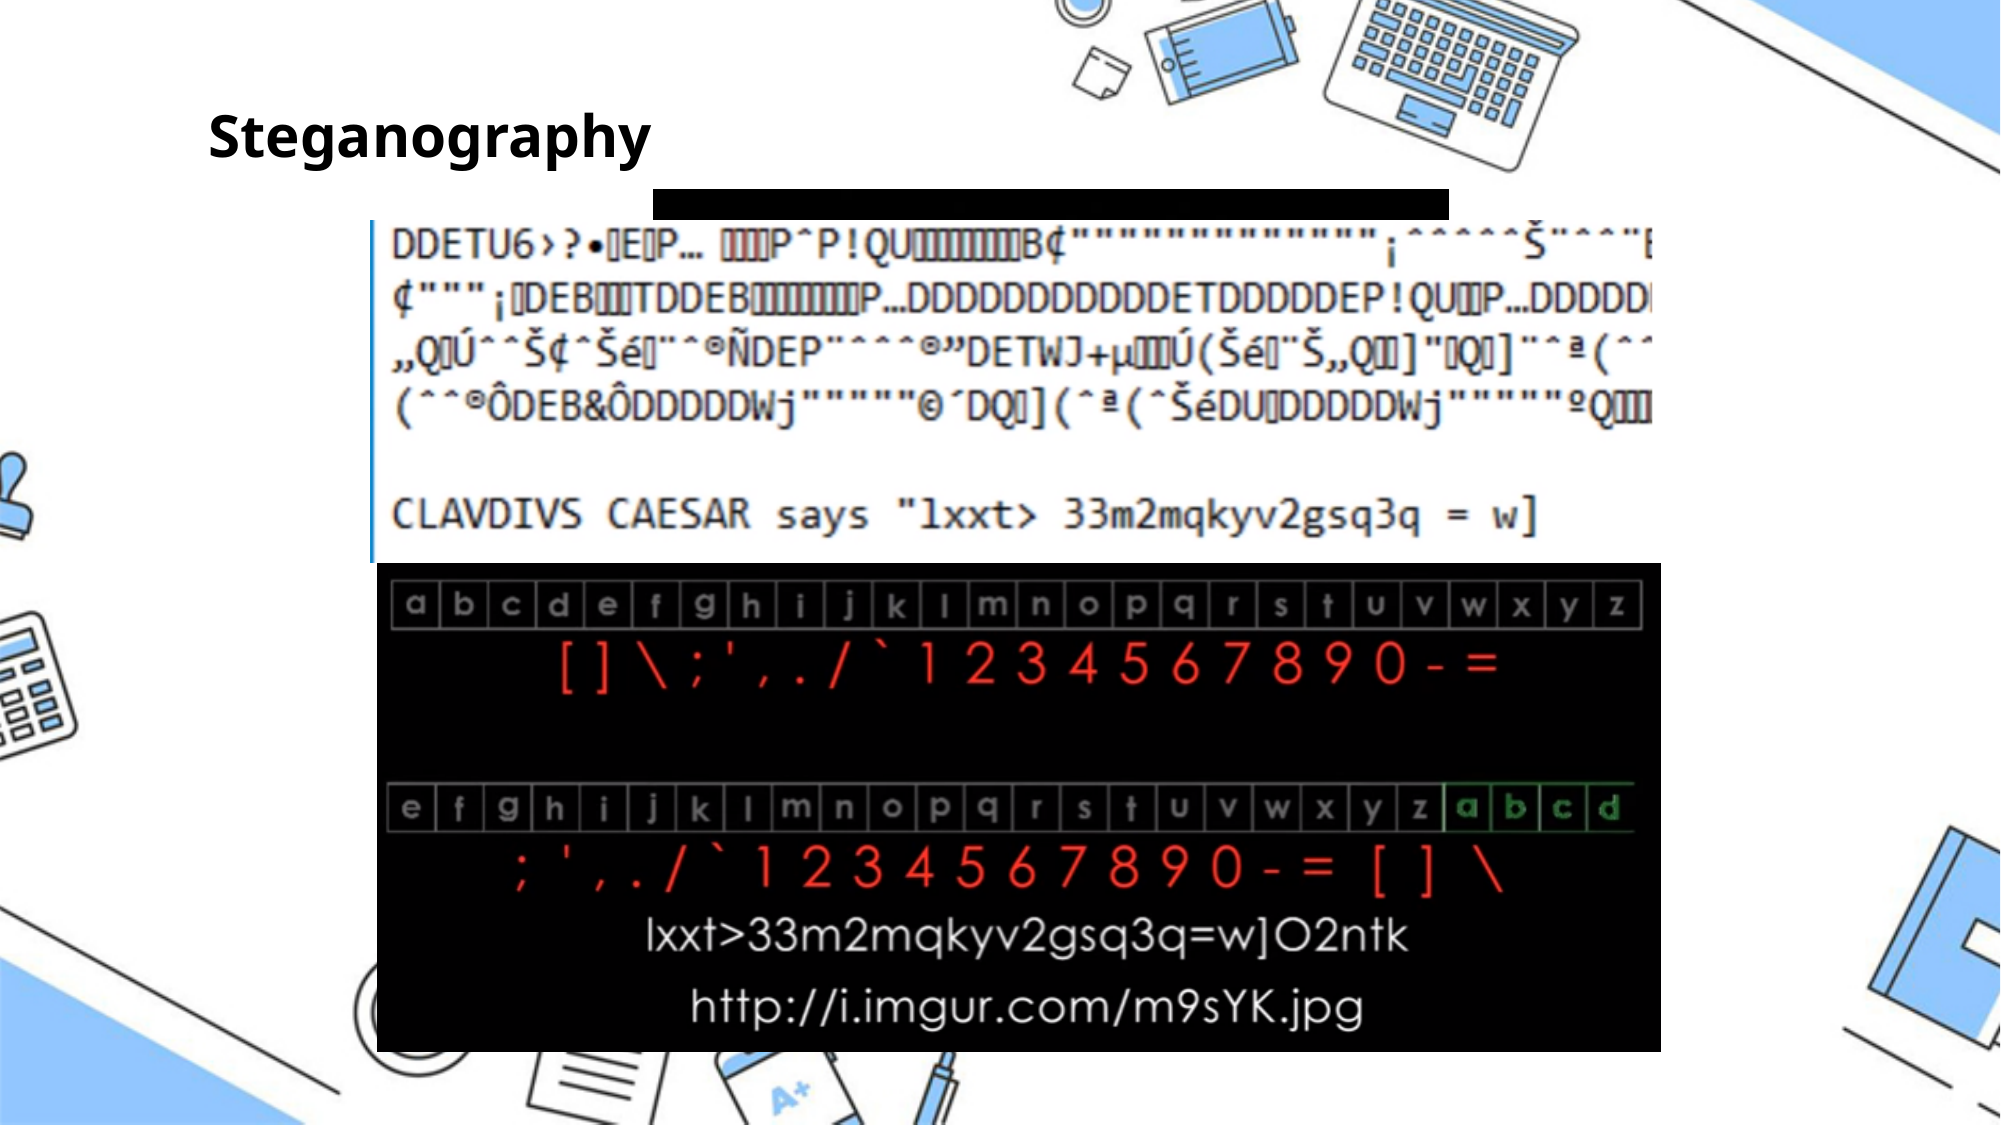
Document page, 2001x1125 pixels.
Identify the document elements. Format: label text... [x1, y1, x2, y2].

text_box Steganography [193, 85, 690, 177]
picture [0, 0, 2001, 1125]
